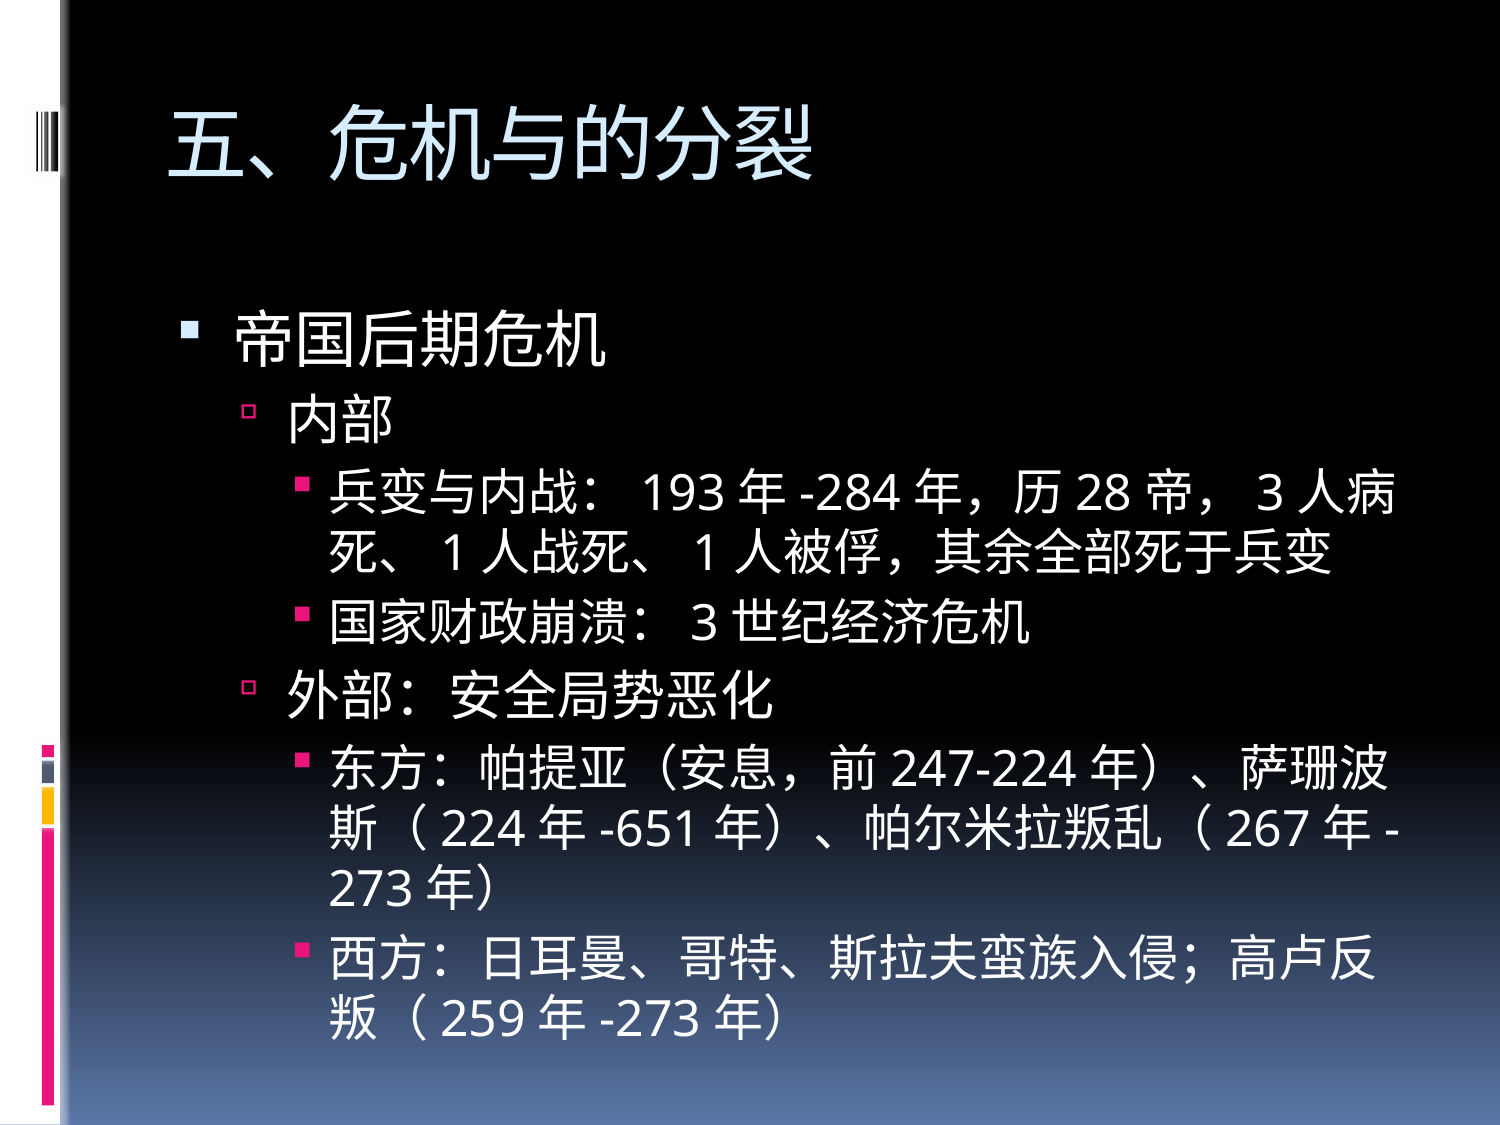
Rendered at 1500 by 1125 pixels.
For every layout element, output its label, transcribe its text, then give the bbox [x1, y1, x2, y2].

title 五、危机与的分裂 [150, 83, 1425, 234]
list 帝国后期危机 内部 兵变与内战：193年-284年，历28帝，3人病死、1人战死、1人被俘，其余全部死于兵变 国家财政崩溃：3世纪经济危机 外部：安全局势恶化 东方：帕提亚（安息，前247-224年）、萨珊波斯（224年-651年）、帕尔米拉叛乱（267年-273年） 西方：日耳曼、哥特、斯拉夫蛮族入侵；高卢反叛（259年-273年） [150, 292, 1425, 1043]
